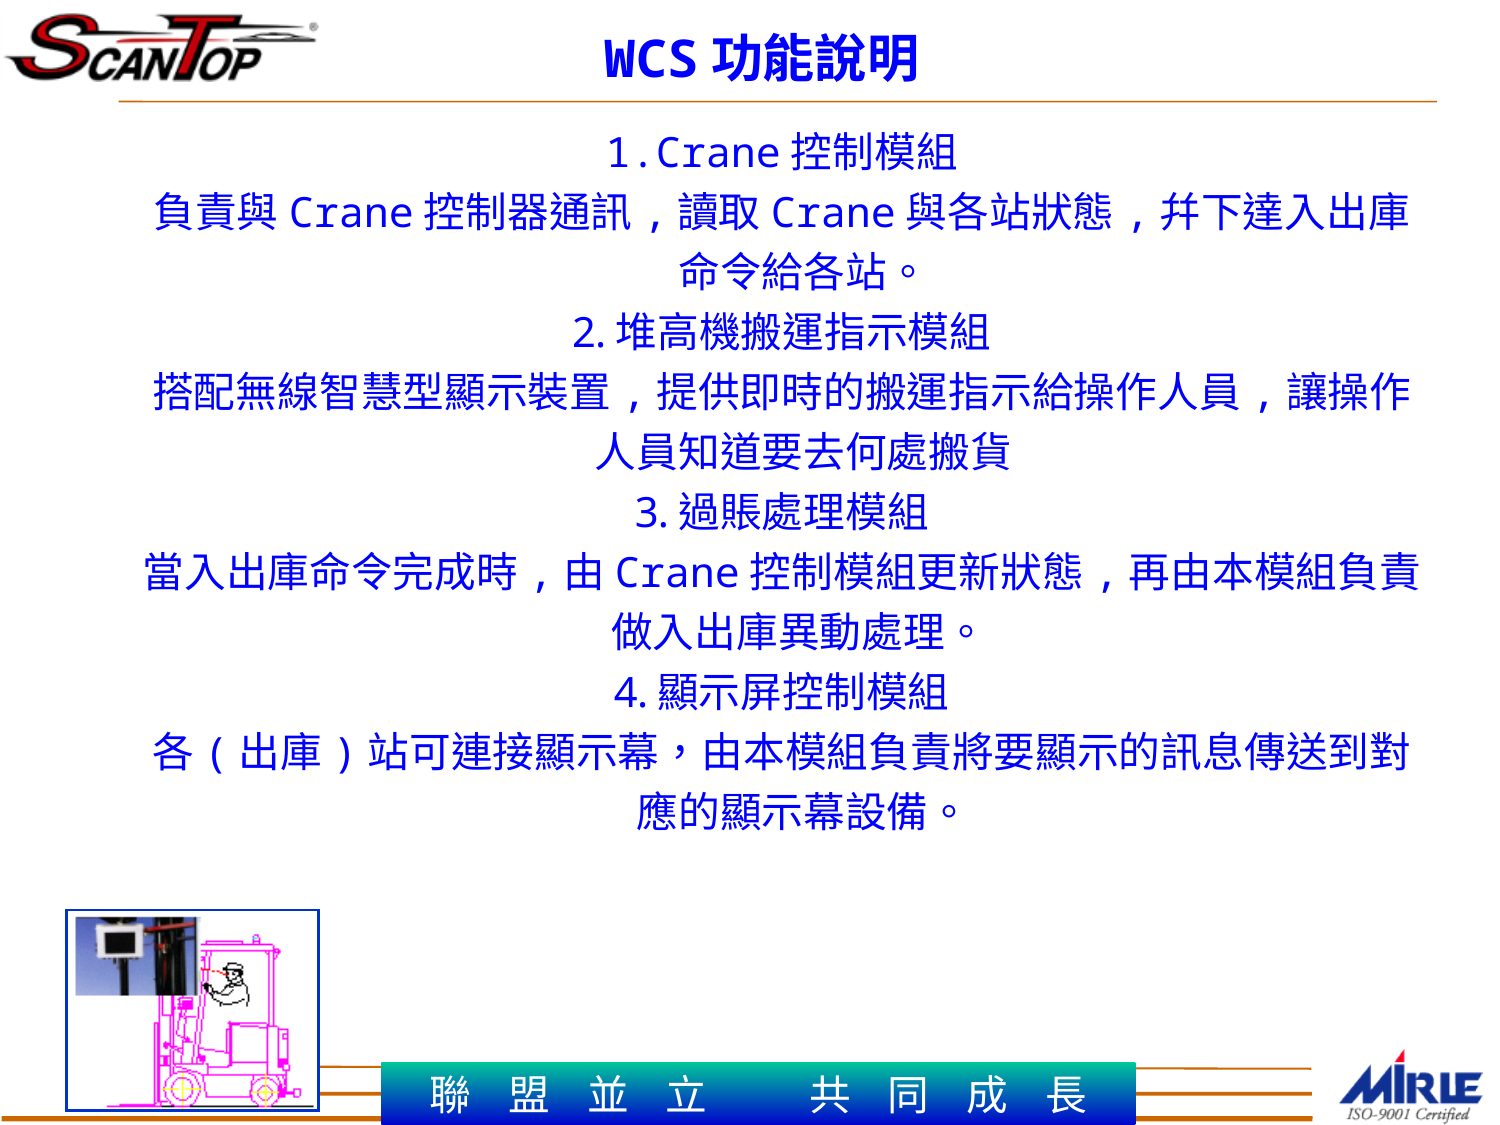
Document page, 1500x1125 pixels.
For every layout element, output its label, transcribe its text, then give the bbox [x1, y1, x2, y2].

list Crane控制模組 負責與Crane控制器通訊,讀取Crane與各站狀態,幷下達入出庫命令給各站。 堆高機搬運指示模組 搭配無線智慧型顯示裝置,提供即時的搬運指示給操作人員,讓操作人員知道要去何處搬貨 過賬處理模組 當入出庫命令完成時,由Crane控制模組更新狀態,再由本模組負責做入出庫異動處理。 顯示屏控制模組 各(出庫)站可連接顯示幕，由本模組負責將要顯示的訊息傳送到對應的顯示幕設備。 [80, 108, 1439, 935]
title WCS功能說明 [536, 17, 988, 101]
picture [1339, 1049, 1483, 1125]
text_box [67, 911, 317, 1109]
picture [1, 12, 322, 82]
